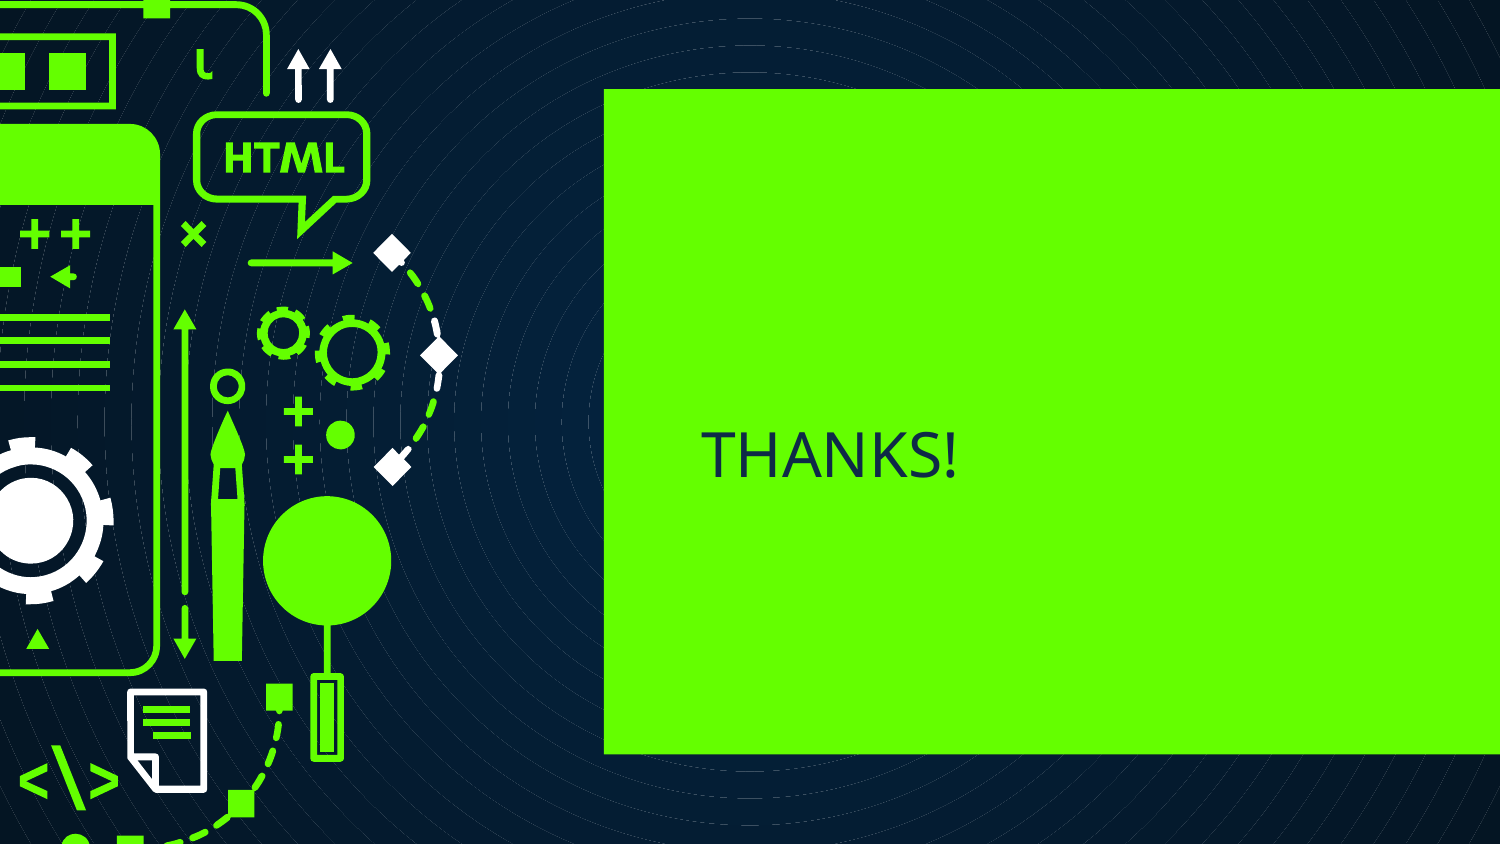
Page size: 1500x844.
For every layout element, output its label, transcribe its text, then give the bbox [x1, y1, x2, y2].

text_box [0, 0, 459, 844]
title THANKS! [686, 405, 1274, 506]
